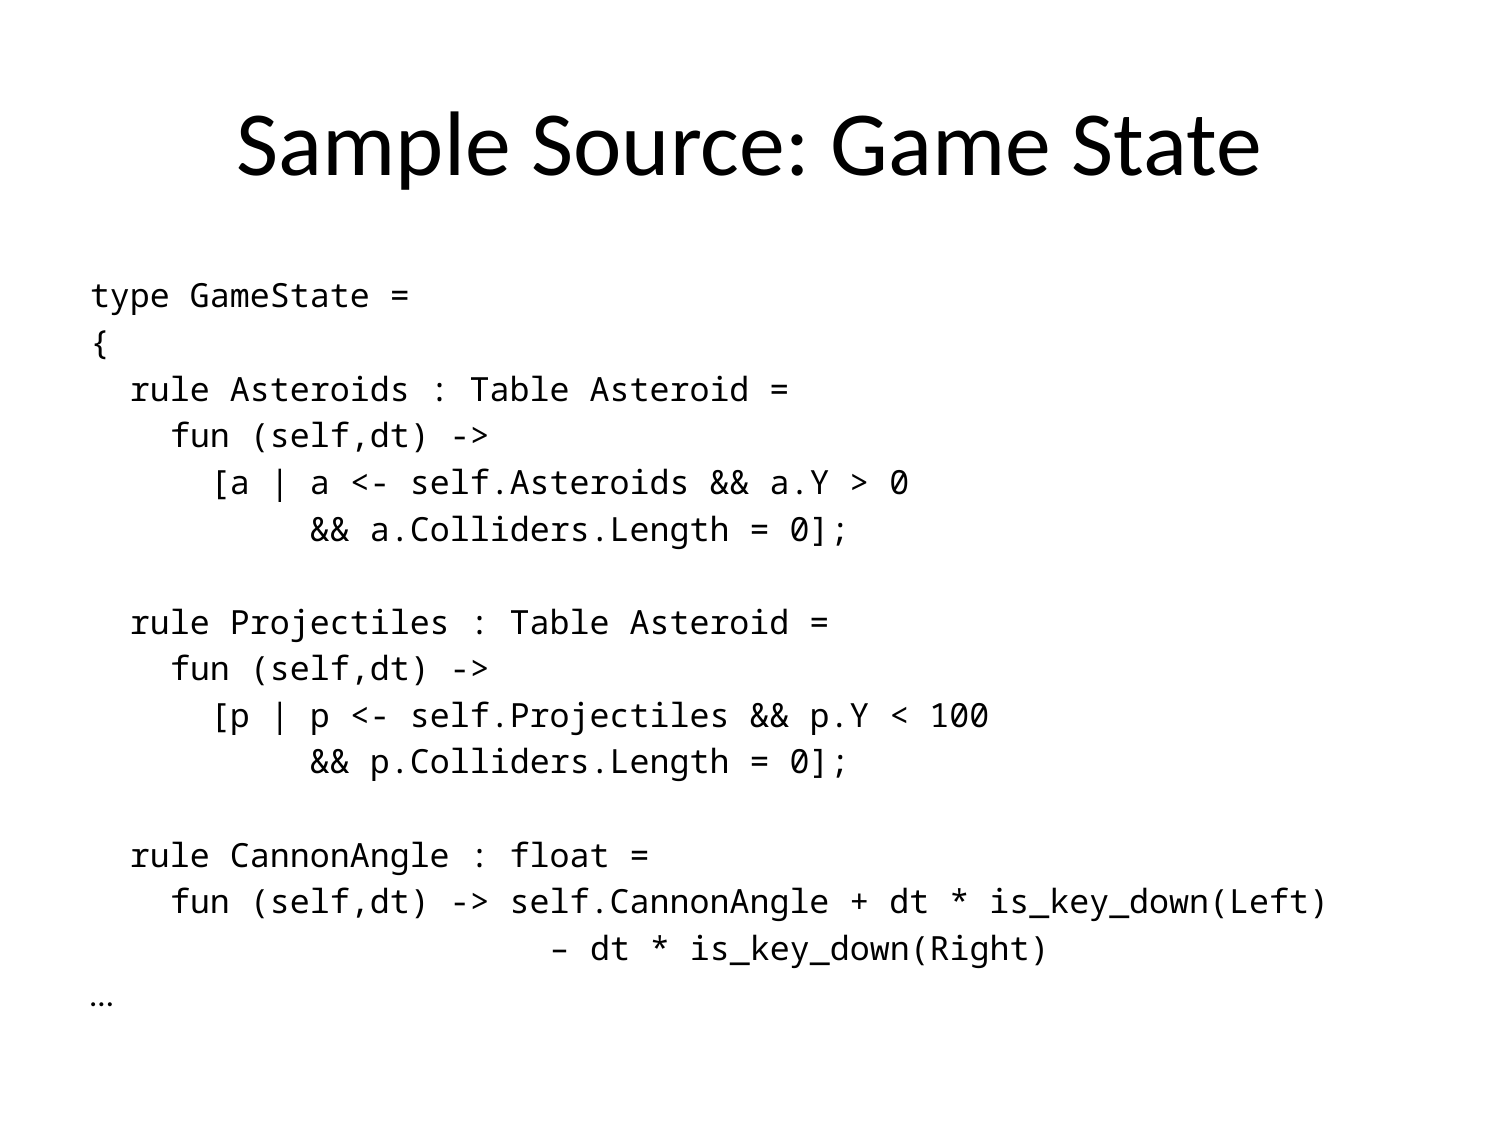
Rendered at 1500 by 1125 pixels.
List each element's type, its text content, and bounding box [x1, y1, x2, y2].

list type GameState = { rule Asteroids : Table Asteroid = fun (self,dt) -> [a | a <- self.Asteroids && a.Y > 0 && a.Colliders.Length = 0]; rule Projectiles : Table Asteroid = fun (self,dt) -> [p | p <- self.Projectiles && p.Y < 100 && p.Colliders.Length = 0]; rule CannonAngle : float = fun (self,dt) -> self.CannonAngle + dt * is_key_down(Left) – dt * is_key_down(Right) … [75, 267, 1425, 1010]
title Sample Source: Game State [75, 45, 1425, 233]
